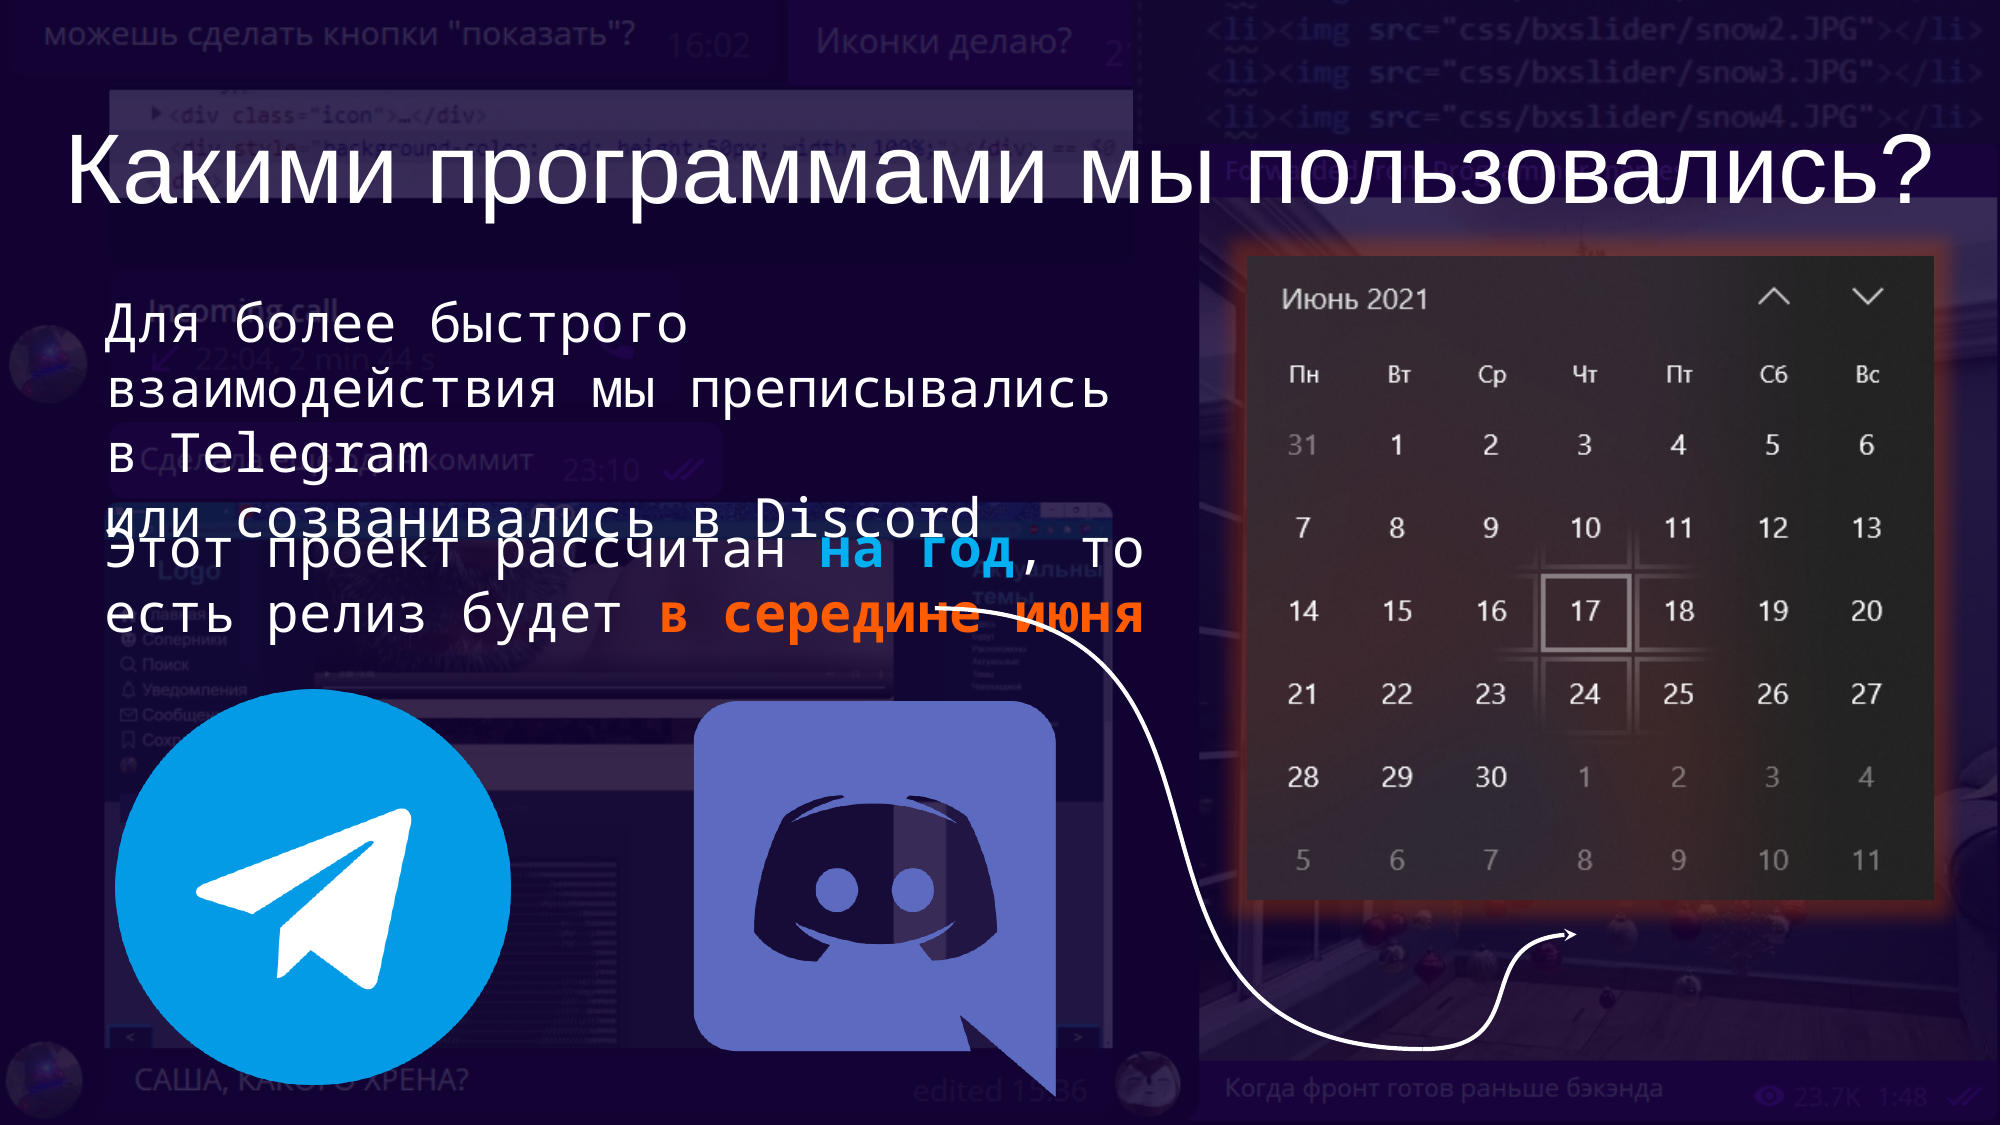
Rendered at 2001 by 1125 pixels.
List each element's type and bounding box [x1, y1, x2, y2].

text_box [934, 608, 1577, 1050]
picture [0, 0, 2000, 1125]
